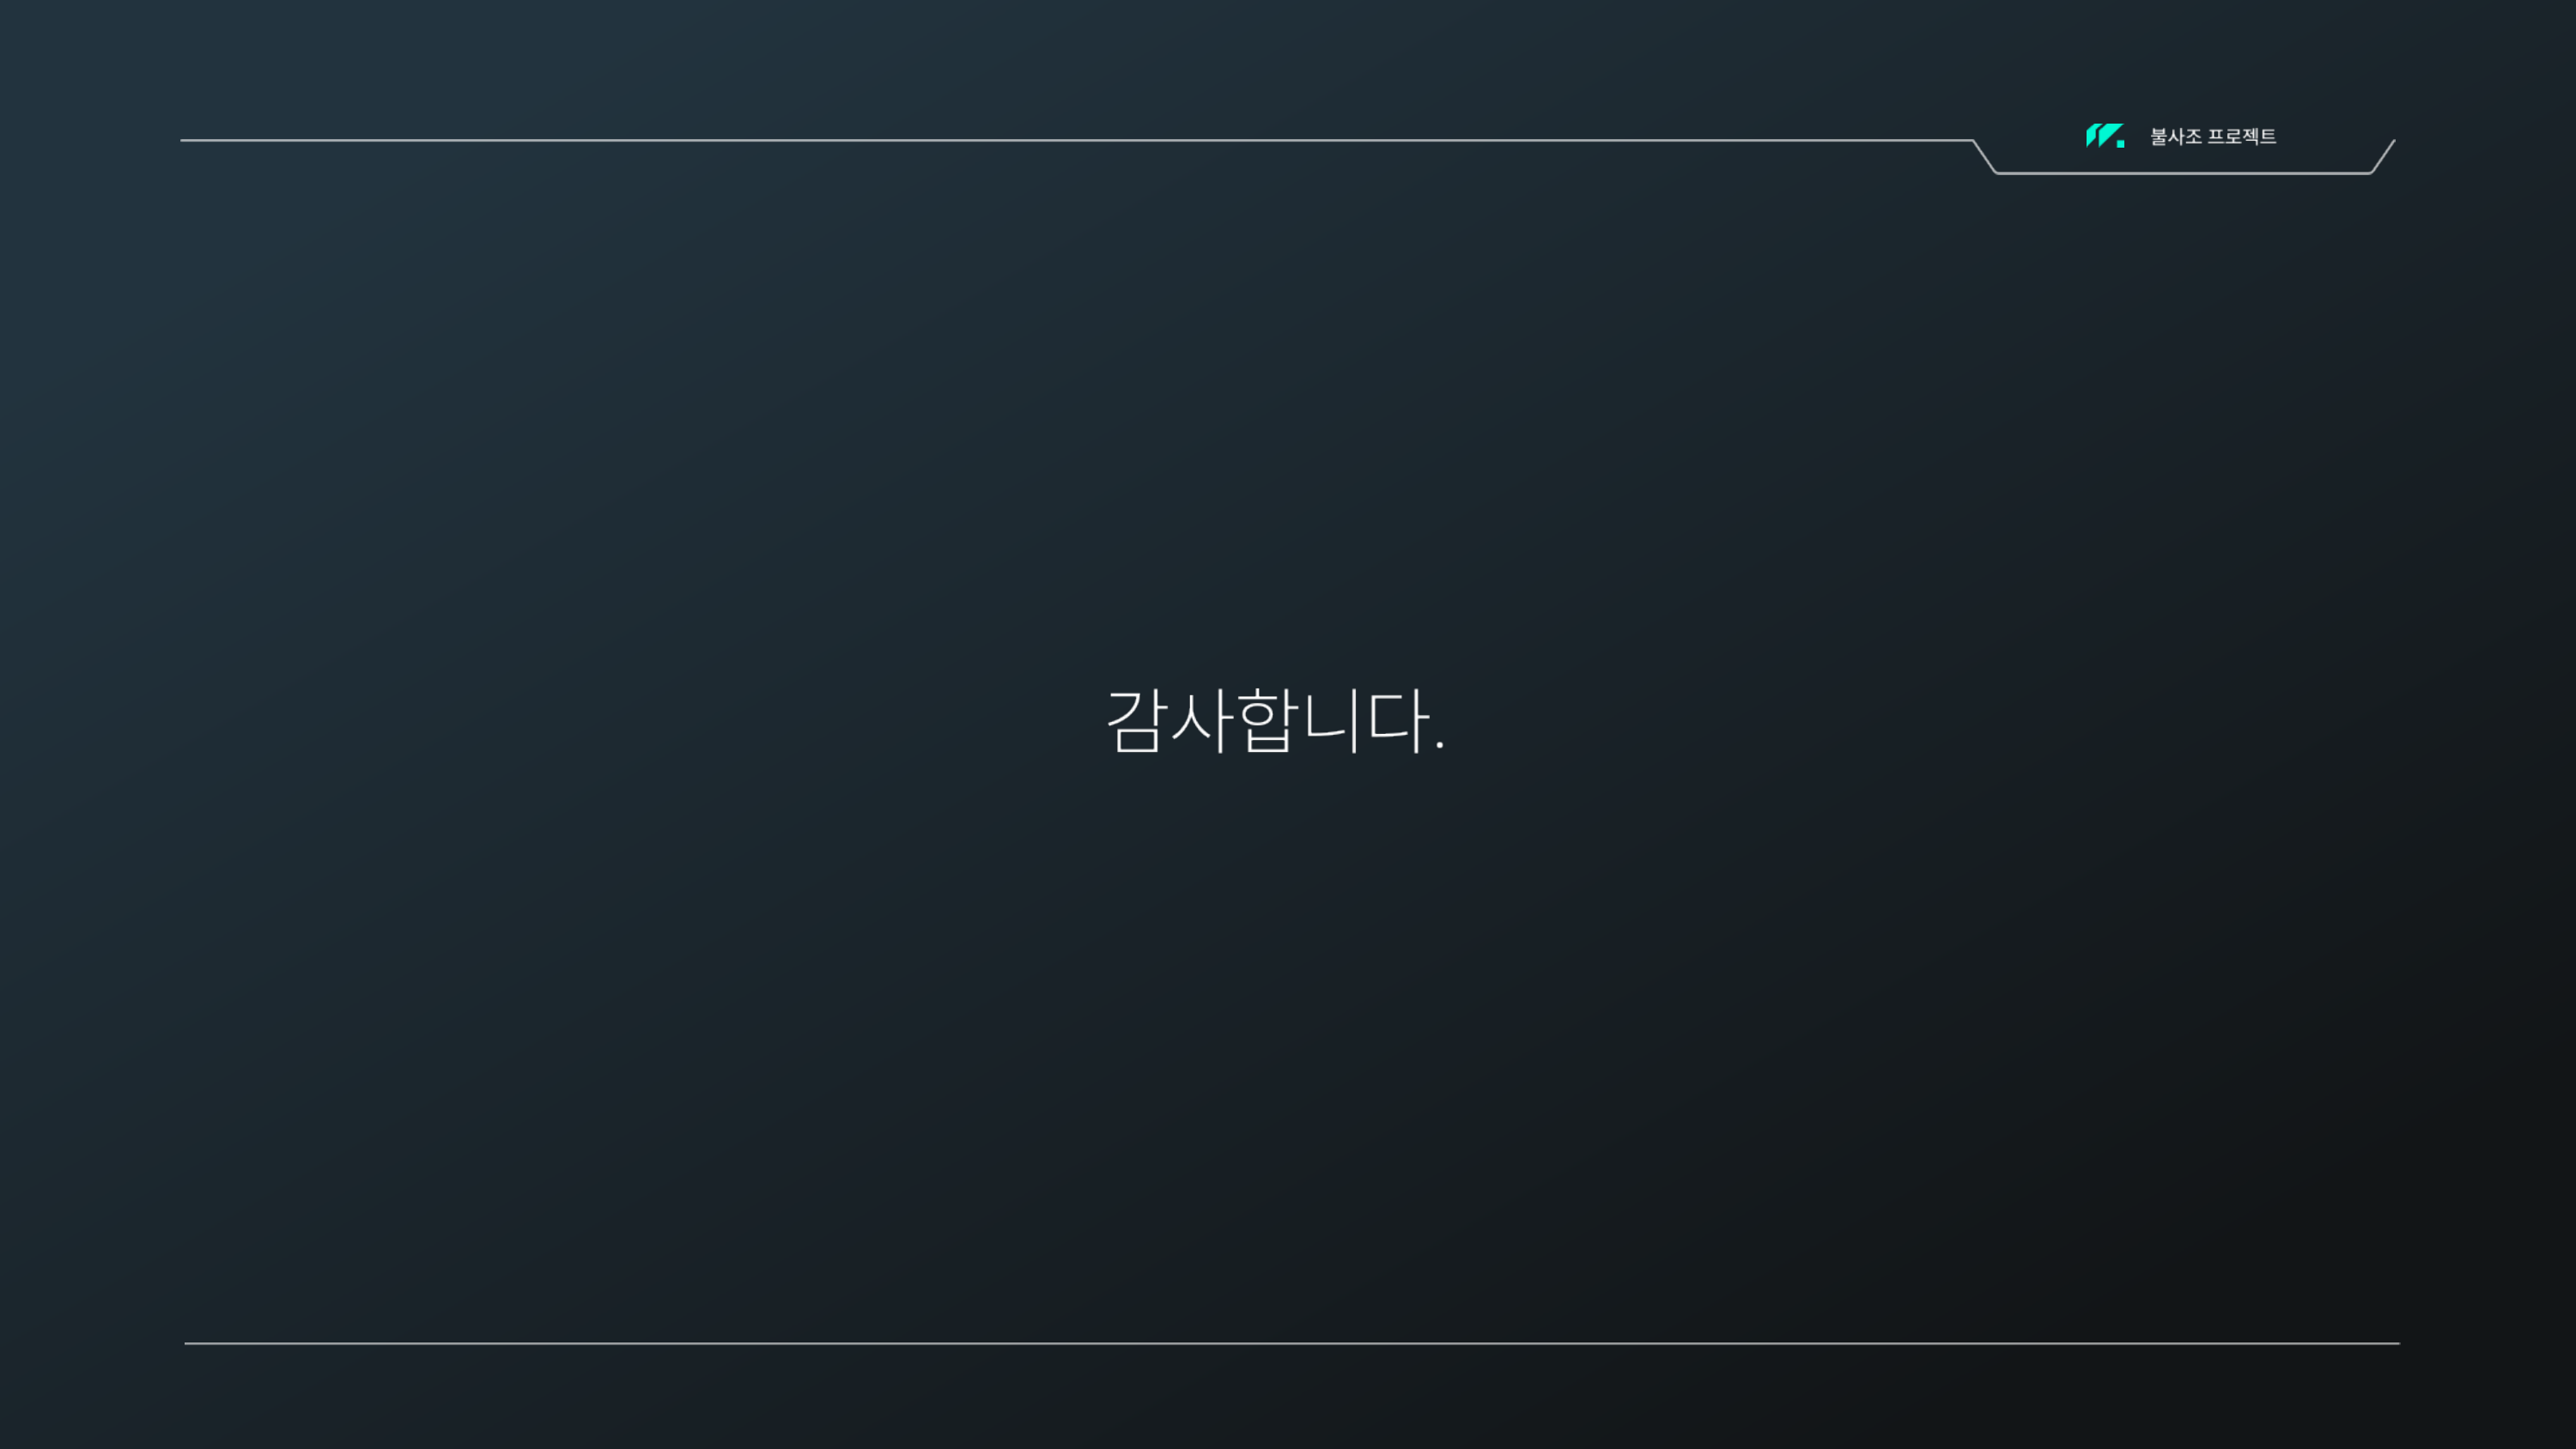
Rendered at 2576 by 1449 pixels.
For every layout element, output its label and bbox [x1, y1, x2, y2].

text_box [0, 0, 2576, 1449]
picture [167, 631, 1978, 840]
text_box [185, 1342, 2401, 1345]
text_box [2086, 123, 2301, 138]
text_box [180, 139, 2396, 175]
